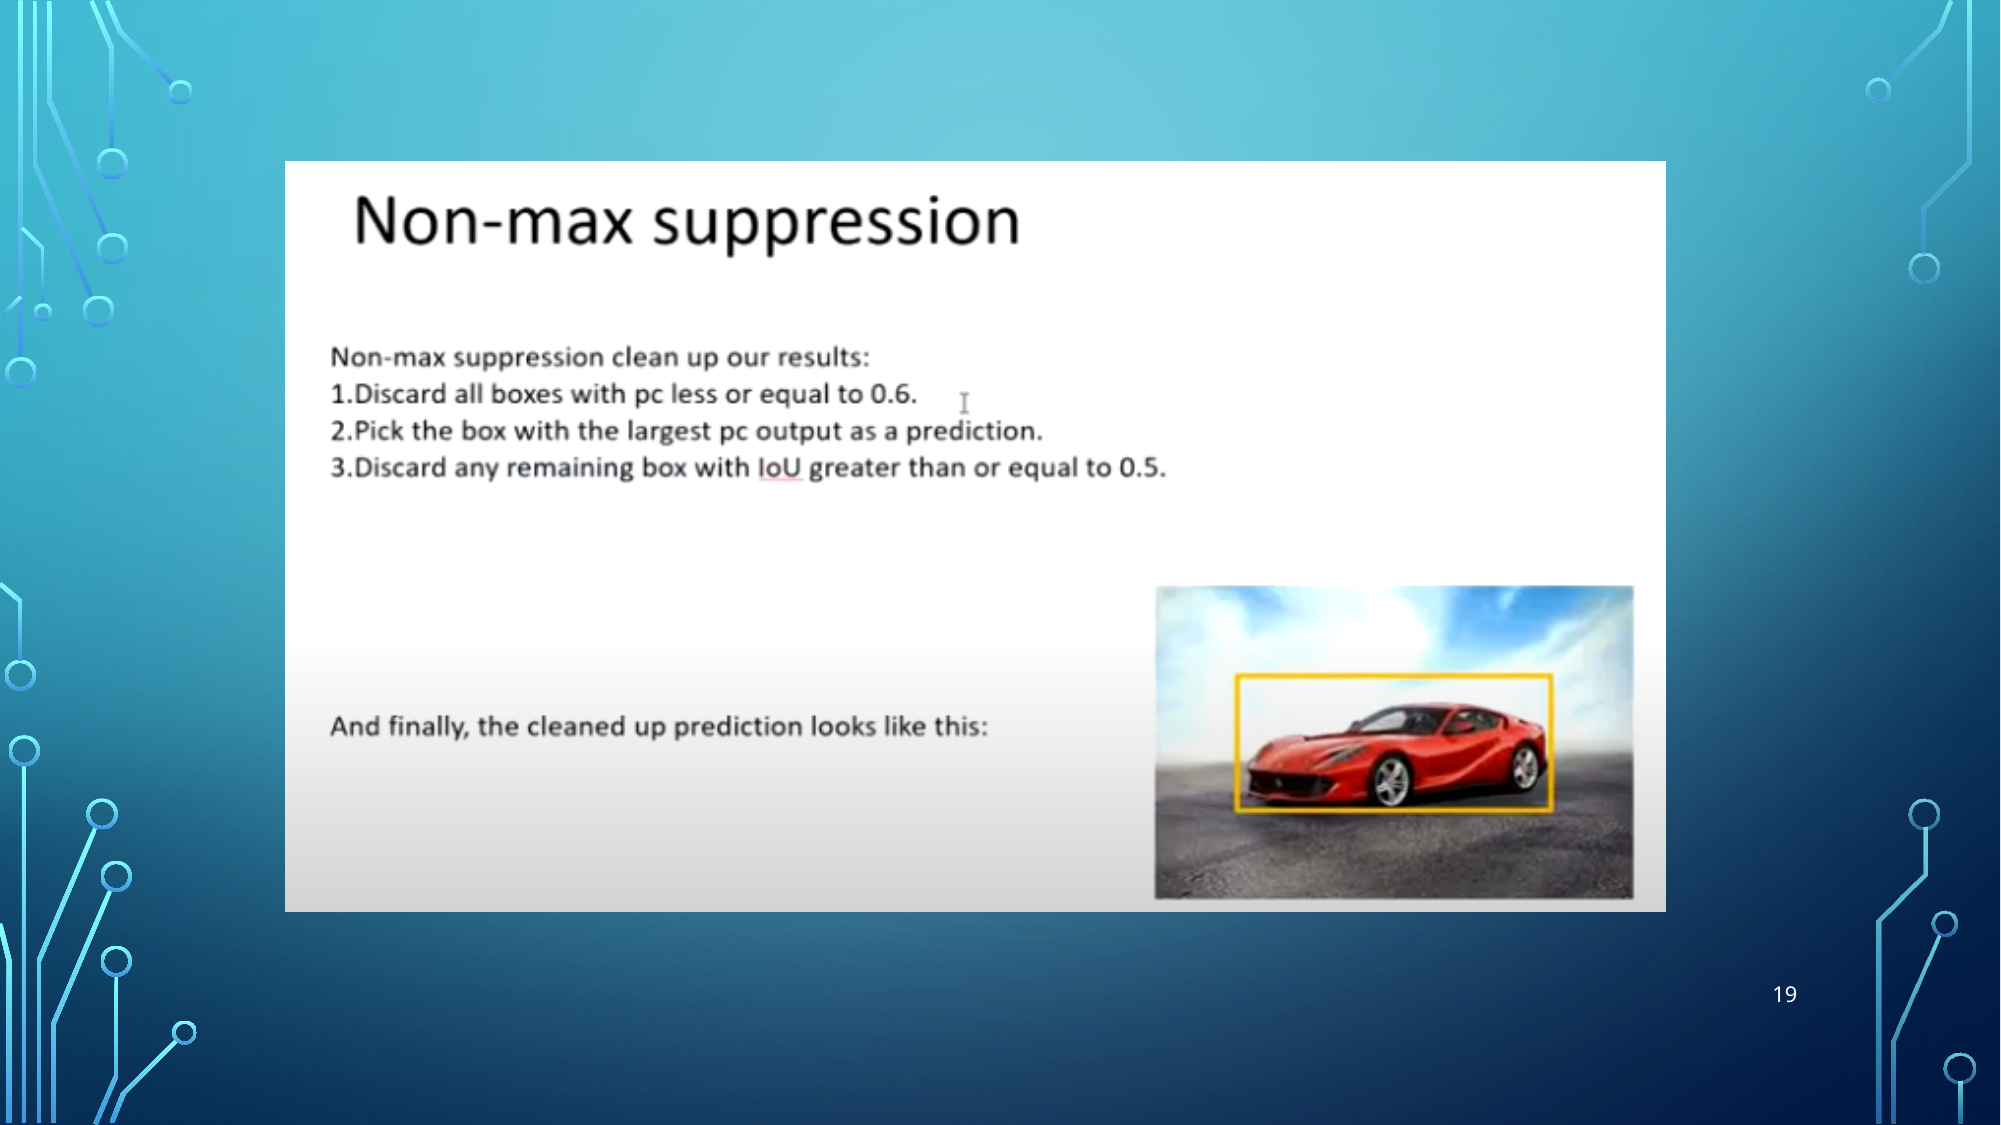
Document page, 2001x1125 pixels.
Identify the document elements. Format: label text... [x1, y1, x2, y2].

picture [285, 161, 1666, 912]
slide_number 19 [1685, 965, 1813, 1025]
